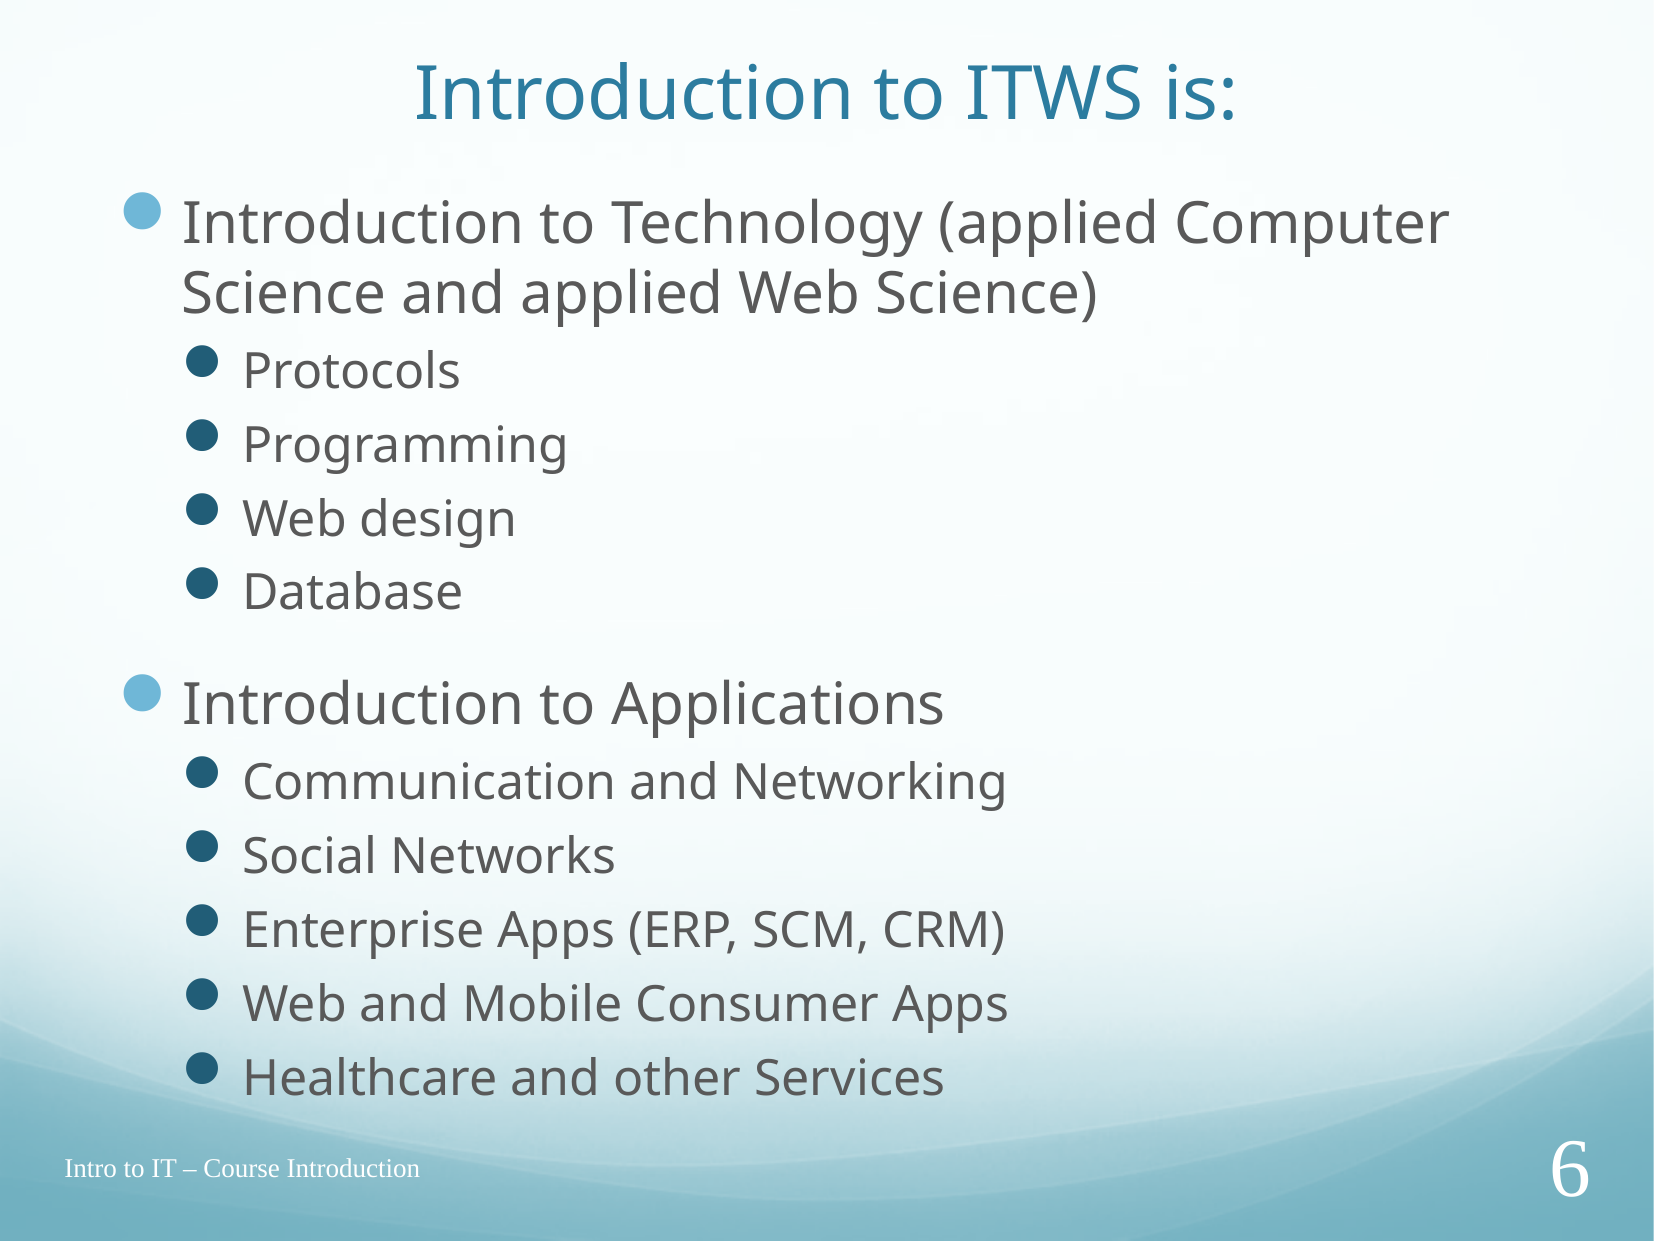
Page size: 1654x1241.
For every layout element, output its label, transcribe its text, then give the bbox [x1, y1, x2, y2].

title Introduction to ITWS is: [82, 25, 1571, 233]
footer Intro to IT – Course Introduction [47, 1134, 924, 1201]
list Introduction to Technology (applied Computer Science and applied Web Science) Protocols Programming Web design Database Introduction to Applications Communication and Networking Social Networks Enterprise Apps (ERP, SCM, CRM) Web and Mobile Consumer Apps Healthcare and other Services [101, 176, 1565, 996]
slide_number 6 [1428, 1134, 1608, 1201]
